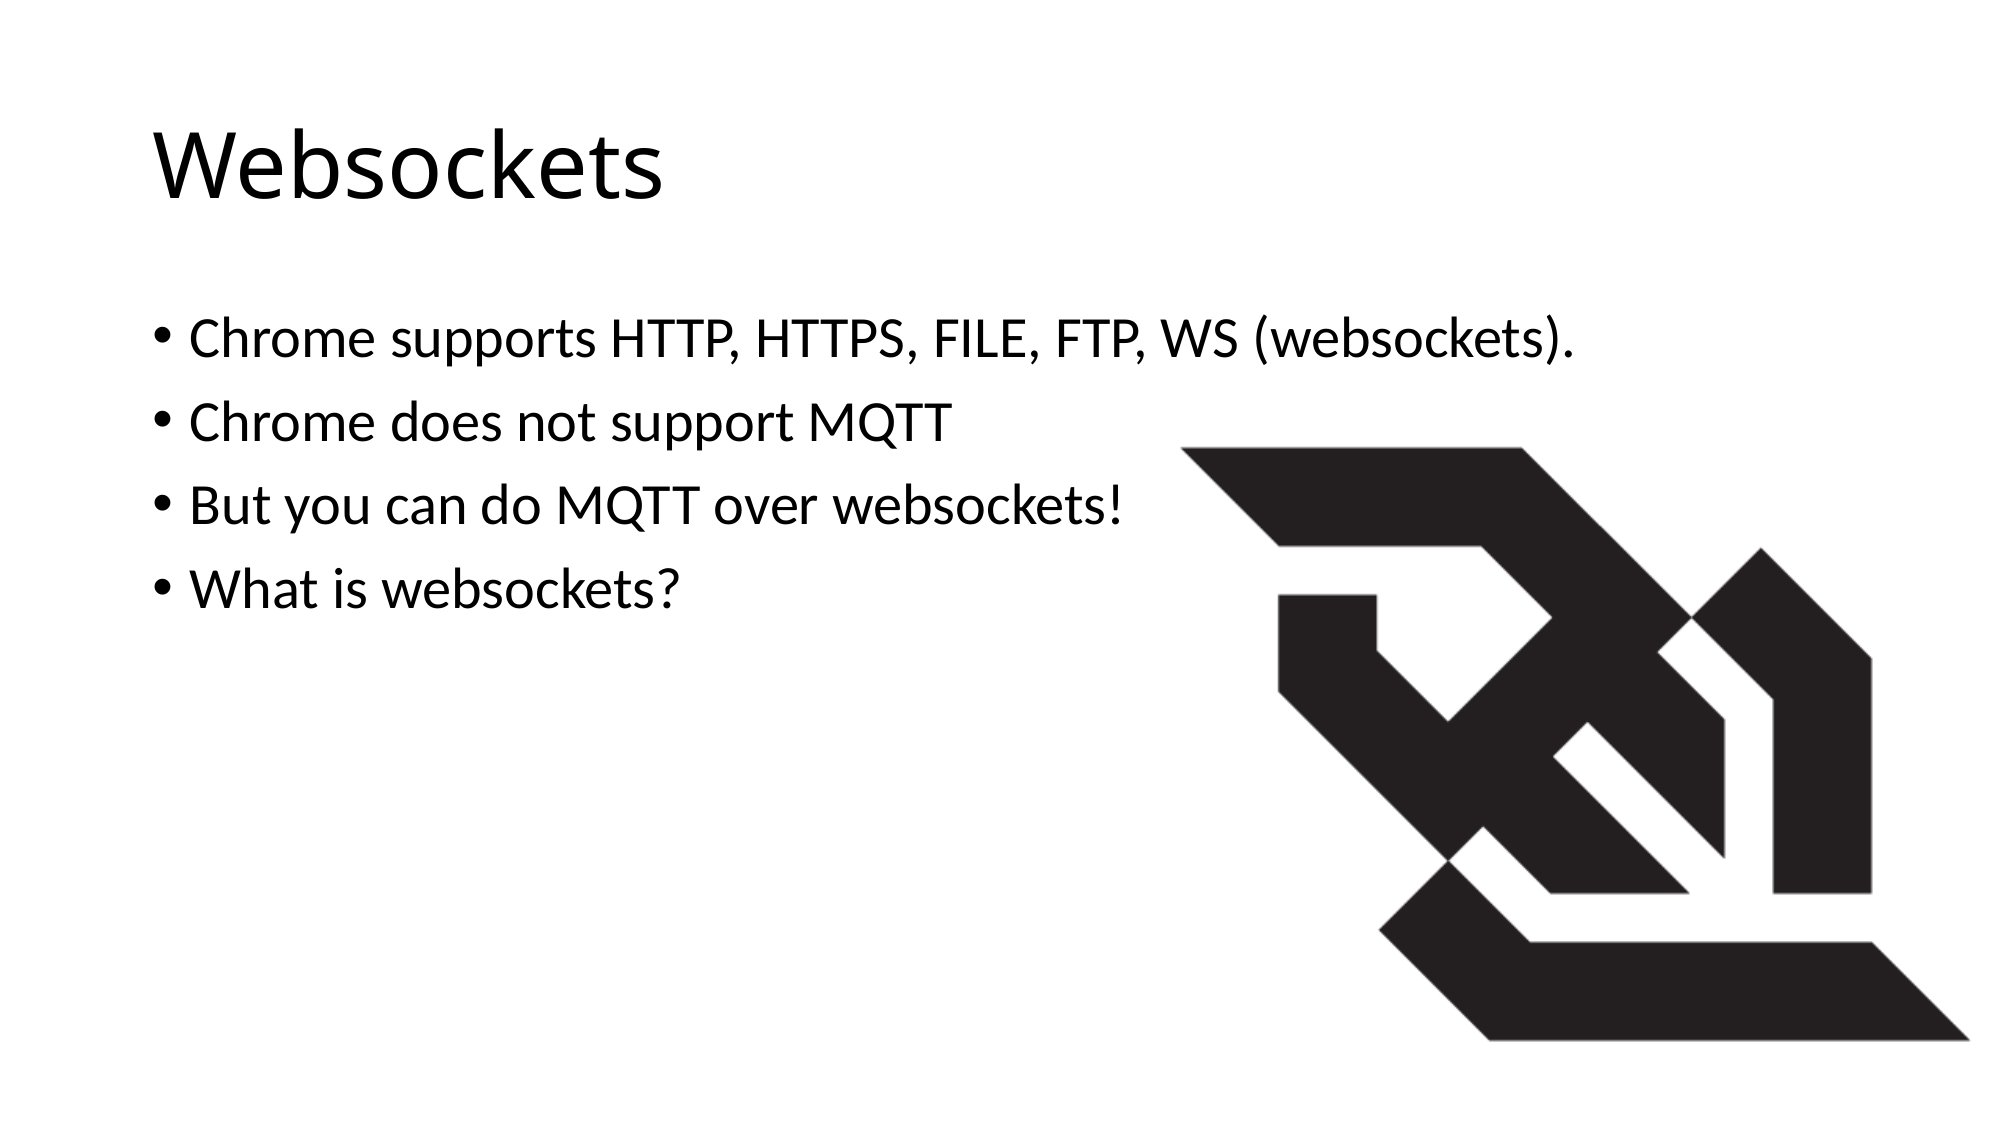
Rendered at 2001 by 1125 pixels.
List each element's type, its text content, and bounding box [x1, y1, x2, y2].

list Chrome supports HTTP, HTTPS, FILE, FTP, WS (websockets). Chrome does not support MQTT But you can do MQTT over websockets! What is websockets? [137, 299, 1863, 1014]
title Websockets [137, 59, 1863, 278]
picture [1175, 344, 1976, 1125]
